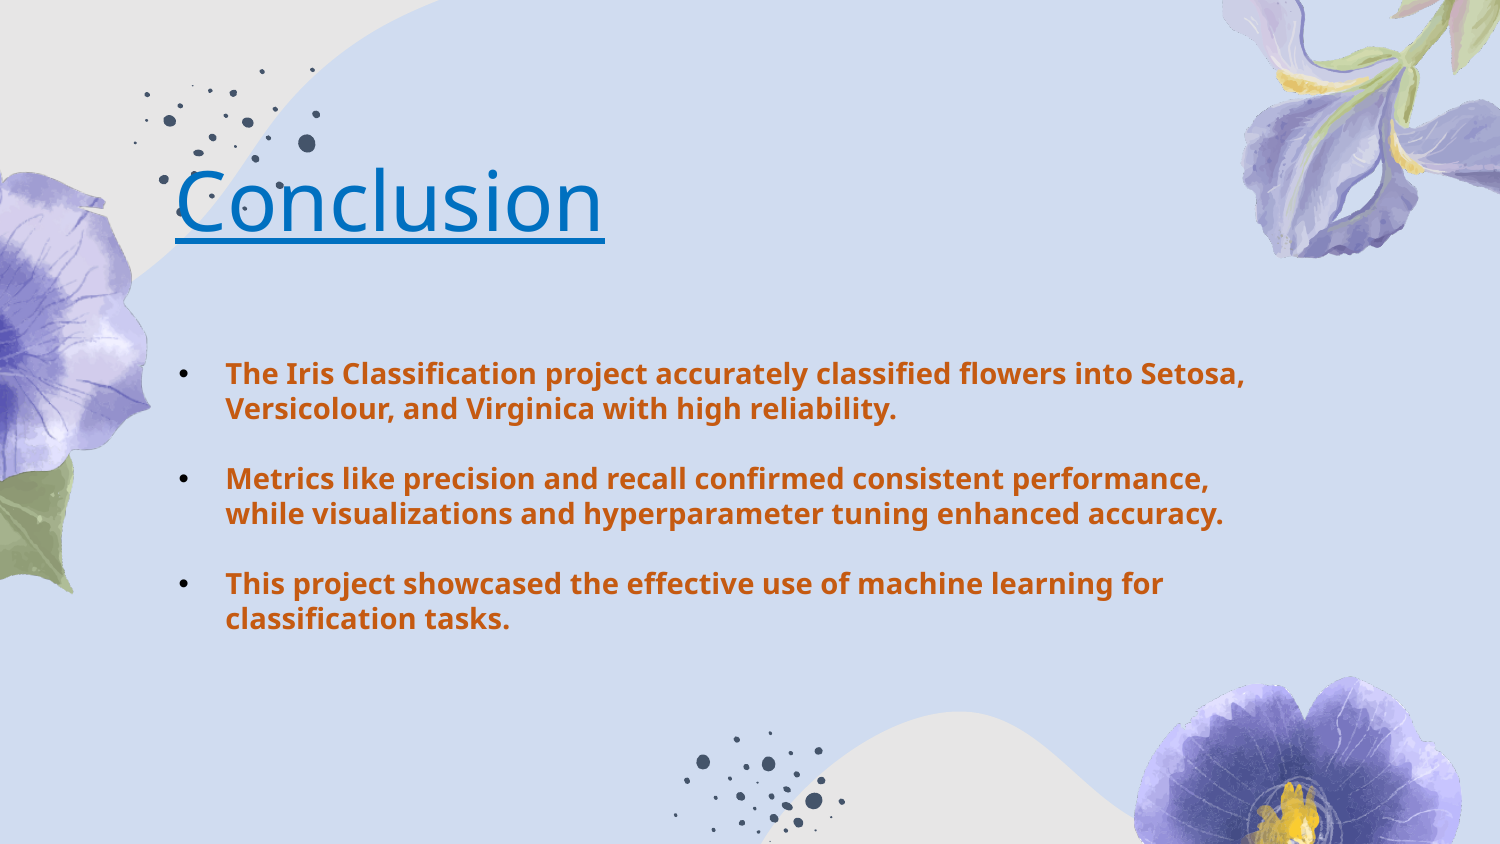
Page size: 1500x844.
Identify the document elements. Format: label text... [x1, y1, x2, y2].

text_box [125, 42, 324, 218]
picture [0, 65, 281, 634]
picture [1096, 653, 1490, 844]
text_box The Iris Classification project accurately classified flowers into Setosa, Versicolour, and Virginica with high reliability. Metrics like precision and recall confirmed consistent performance, while visualizations and hyperparameter tuning enhanced accuracy. This project showcased the effective use of machine learning for classification tasks. [163, 348, 1284, 643]
picture [1079, 0, 1500, 381]
text_box Conclusion [160, 140, 795, 256]
